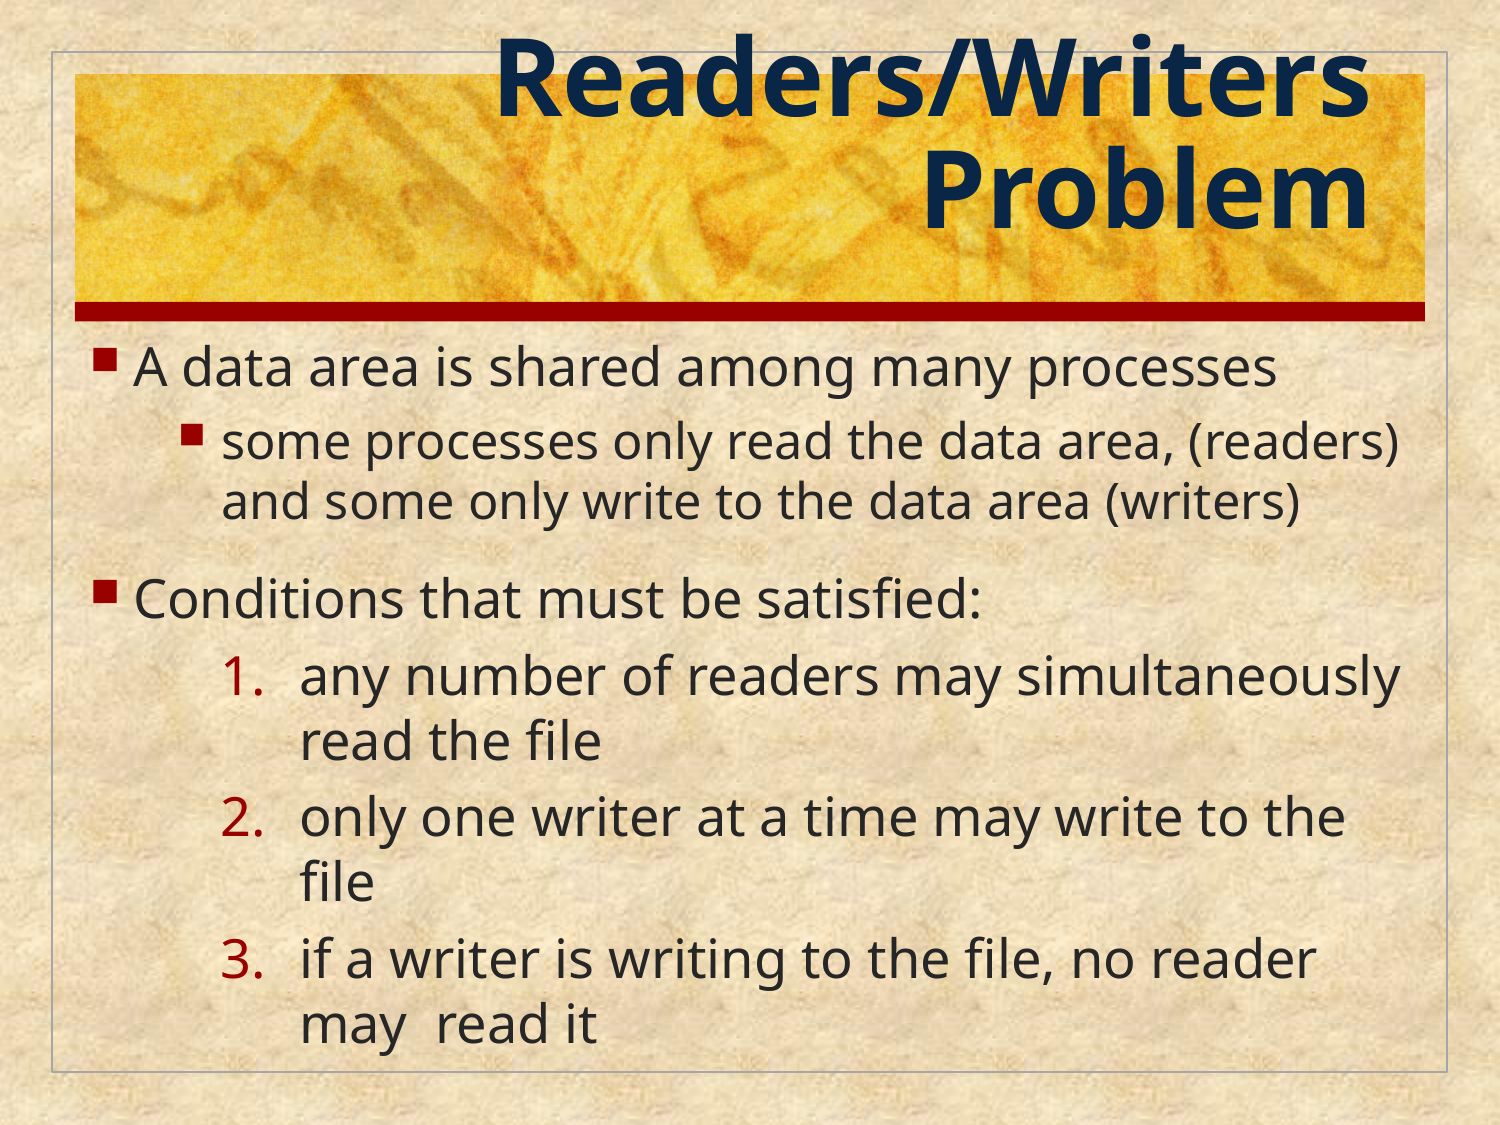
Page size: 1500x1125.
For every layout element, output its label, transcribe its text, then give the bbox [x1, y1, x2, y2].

title Readers/Writers Problem [99, 75, 1388, 251]
picture [0, 0, 1500, 1125]
list A data area is shared among many processes some processes only read the data area, (readers) and some only write to the data area (writers) Conditions that must be satisfied: any number of readers may simultaneously read the file only one writer at a time may write to the file if a writer is writing to the file, no reader may read it [75, 324, 1450, 1075]
